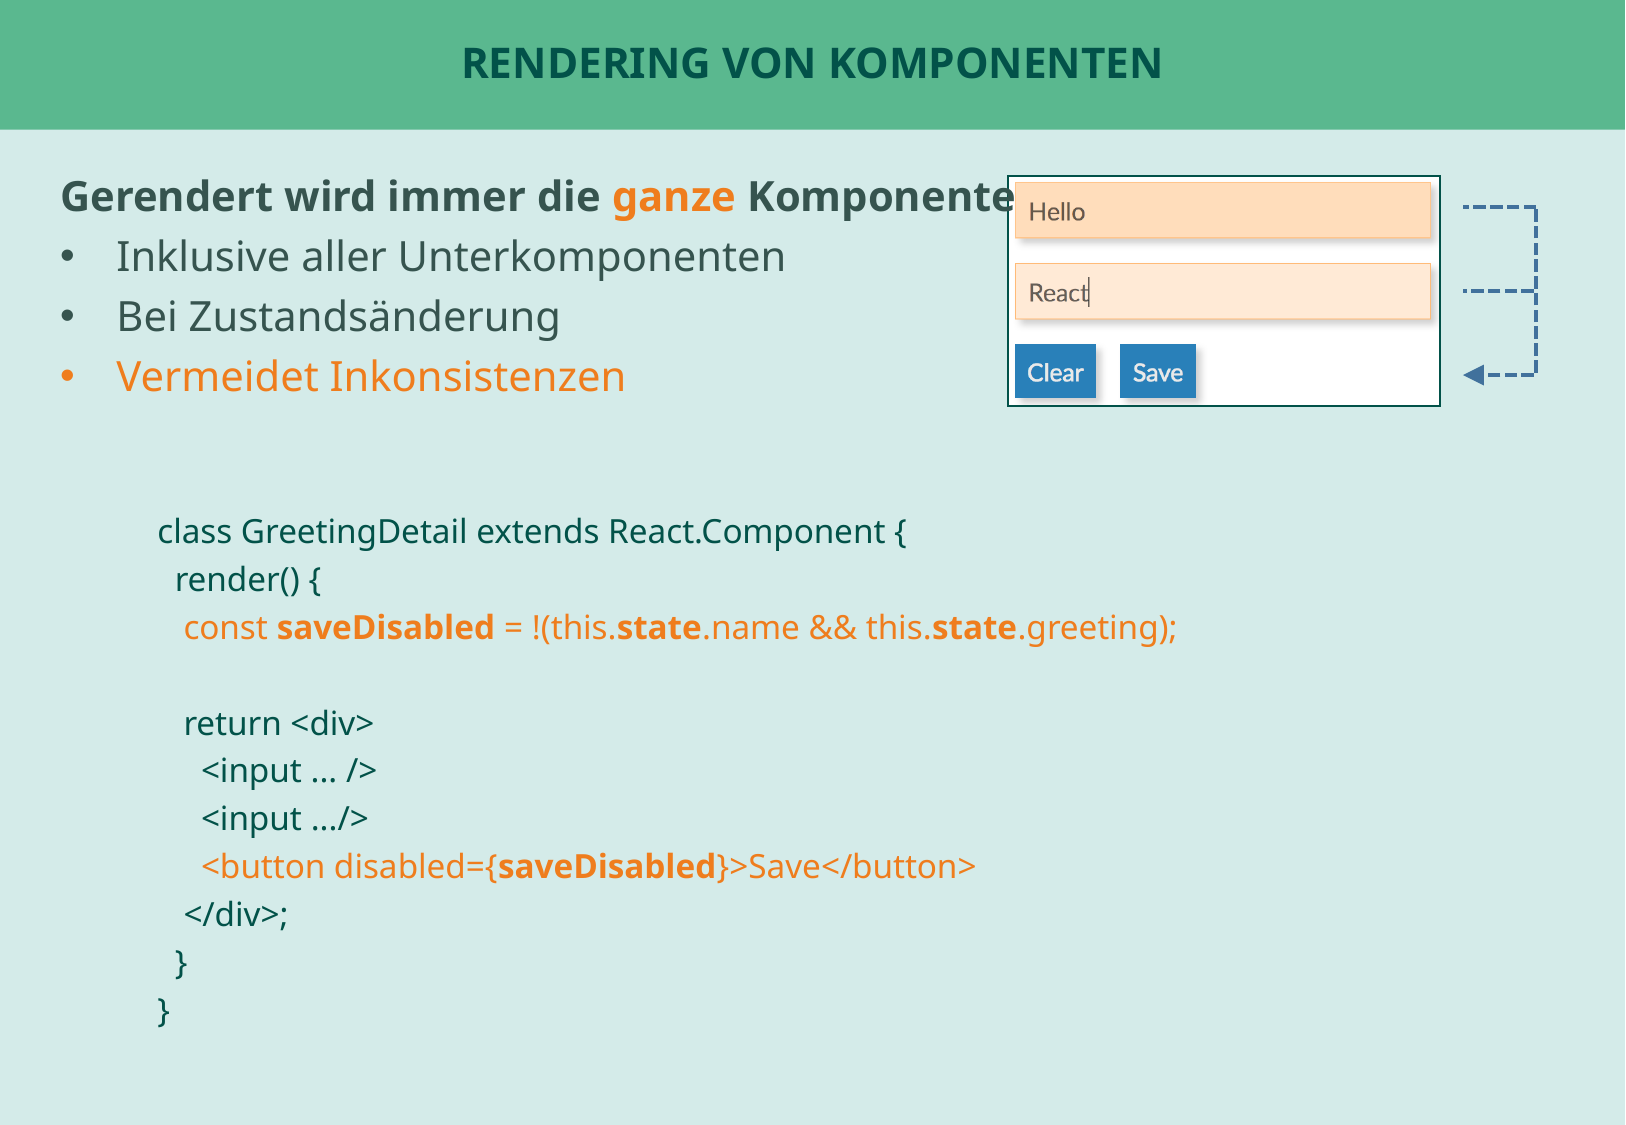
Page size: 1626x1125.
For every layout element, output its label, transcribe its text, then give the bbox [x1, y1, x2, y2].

text_box class GreetingDetail extends React.Component { render() { const saveDisabled = !(this.state.name && this.state.greeting); return <div> <input ... /> <input .../> <button disabled={saveDisabled}>Save</button> </div>; } } [157, 502, 1534, 1030]
text_box Gerendert wird immer die ganze Komponente Inklusive aller Unterkomponenten Bei Zustandsänderung Vermeidet Inkonsistenzen [45, 152, 1625, 408]
title Rendering von Komponenten [0, 0, 1625, 130]
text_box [1007, 175, 1536, 407]
